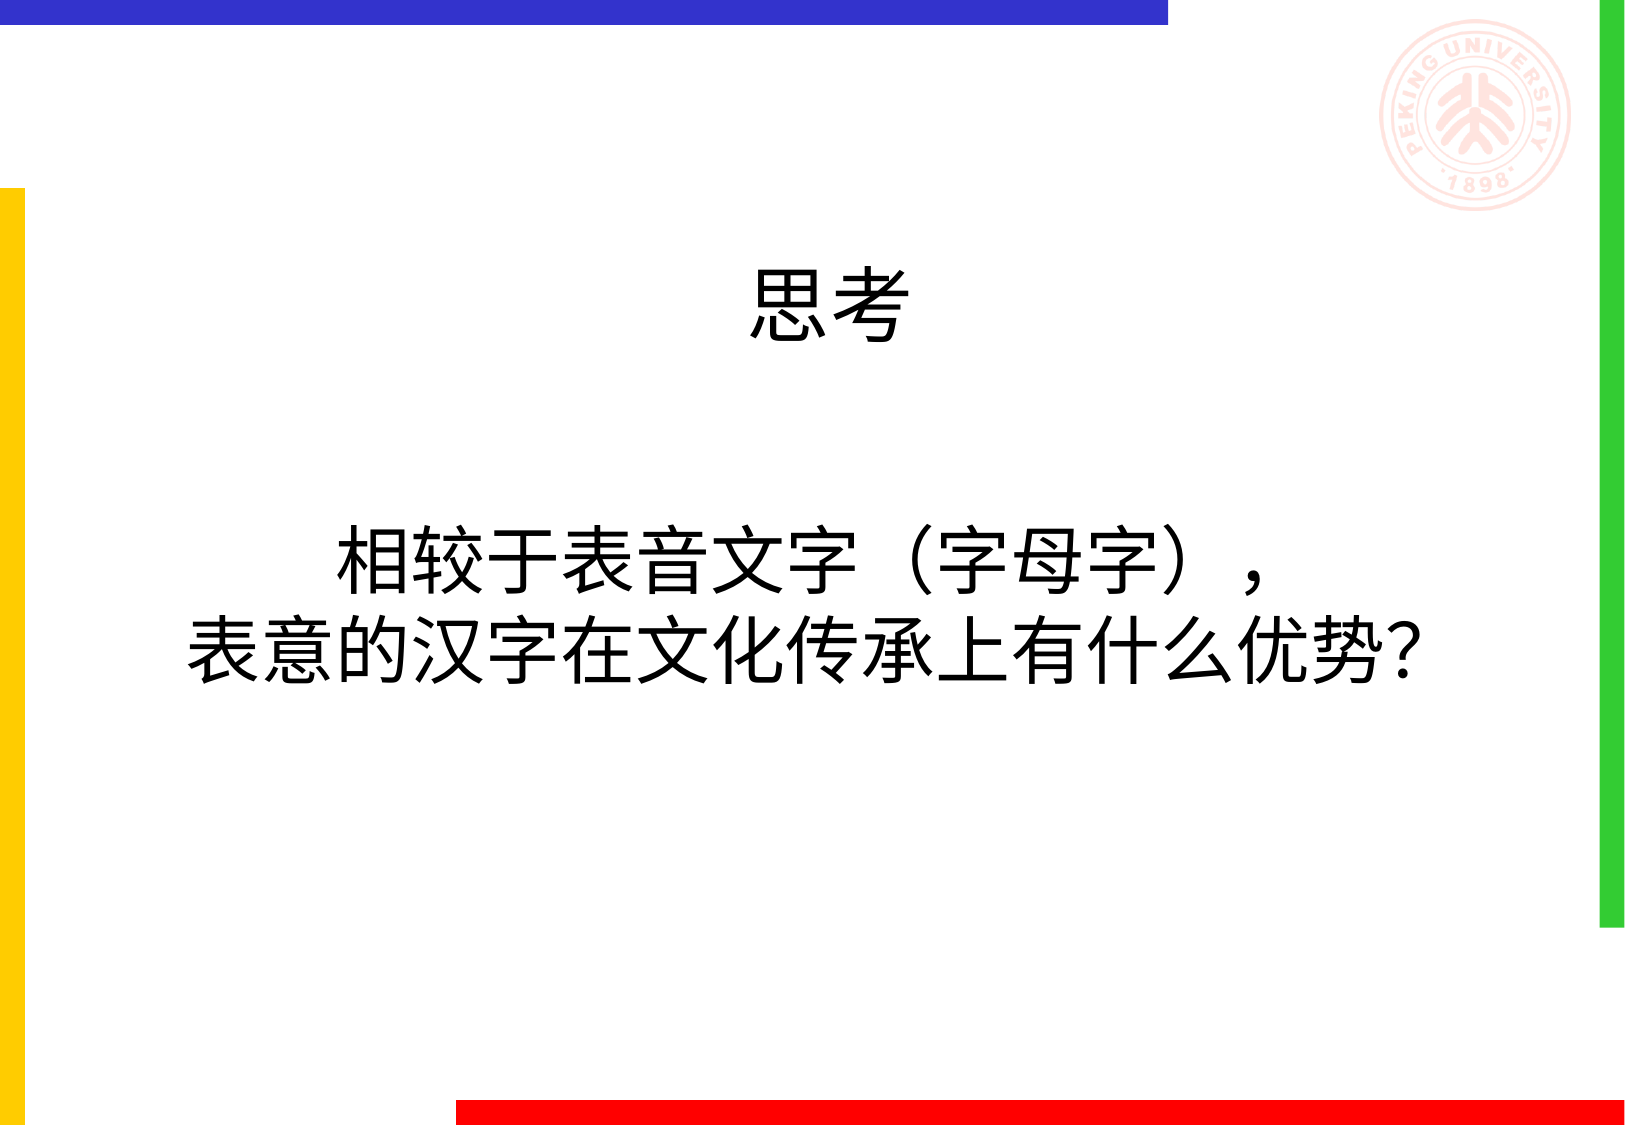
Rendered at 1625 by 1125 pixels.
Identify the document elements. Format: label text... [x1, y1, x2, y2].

subtitle 思考 [261, 246, 1399, 382]
title 相较于表音文字（字母字）， 表意的汉字在文化传承上有什么优势？ [132, 421, 1514, 786]
